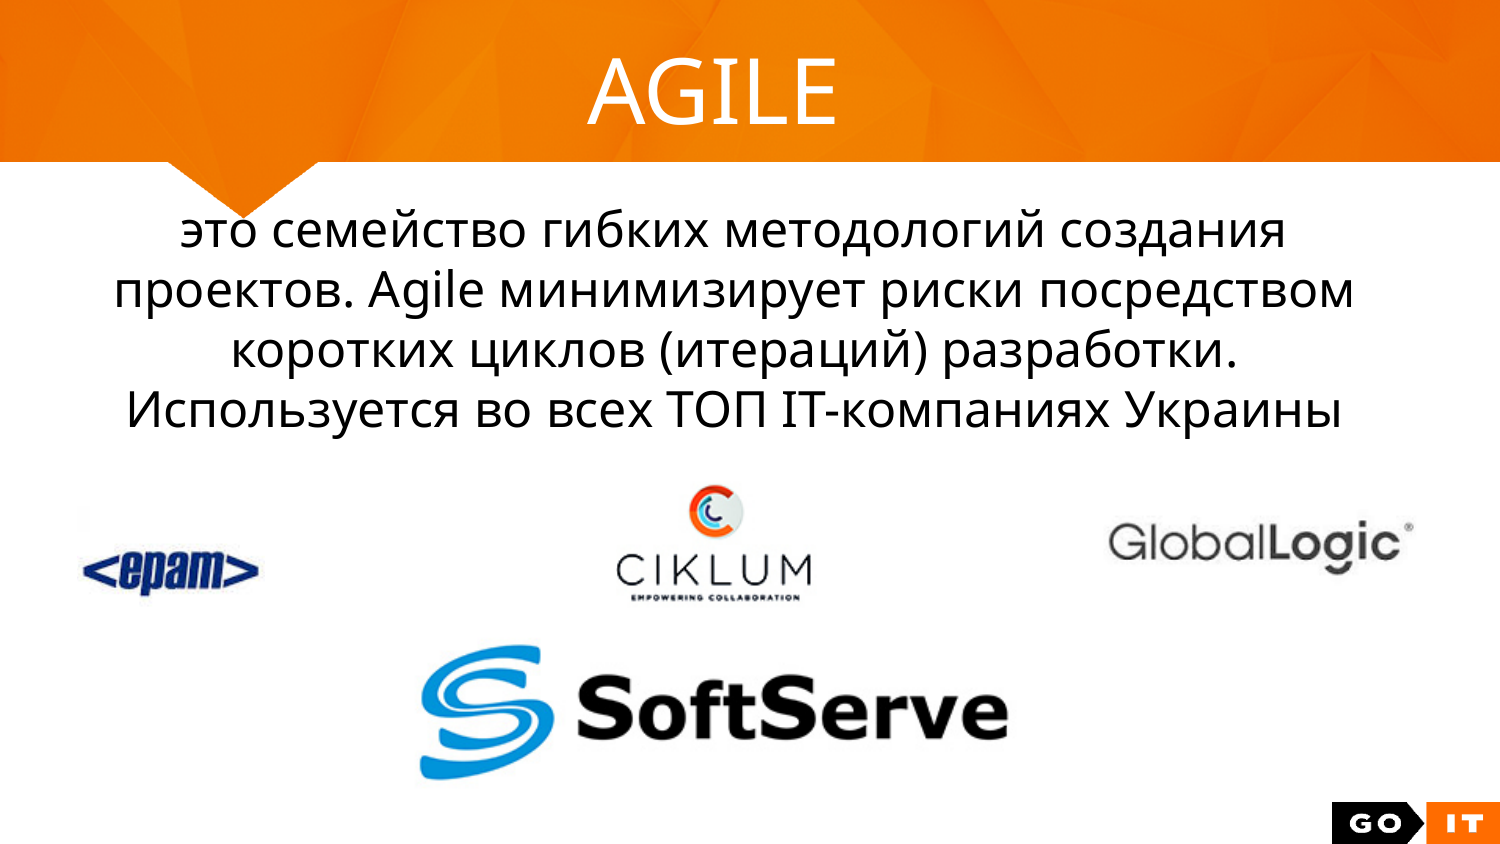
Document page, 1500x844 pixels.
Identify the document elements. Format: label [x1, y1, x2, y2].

picture [77, 506, 266, 632]
picture [1103, 443, 1417, 673]
list [0, 0, 1500, 844]
picture [403, 457, 1029, 824]
picture [1331, 802, 1500, 844]
